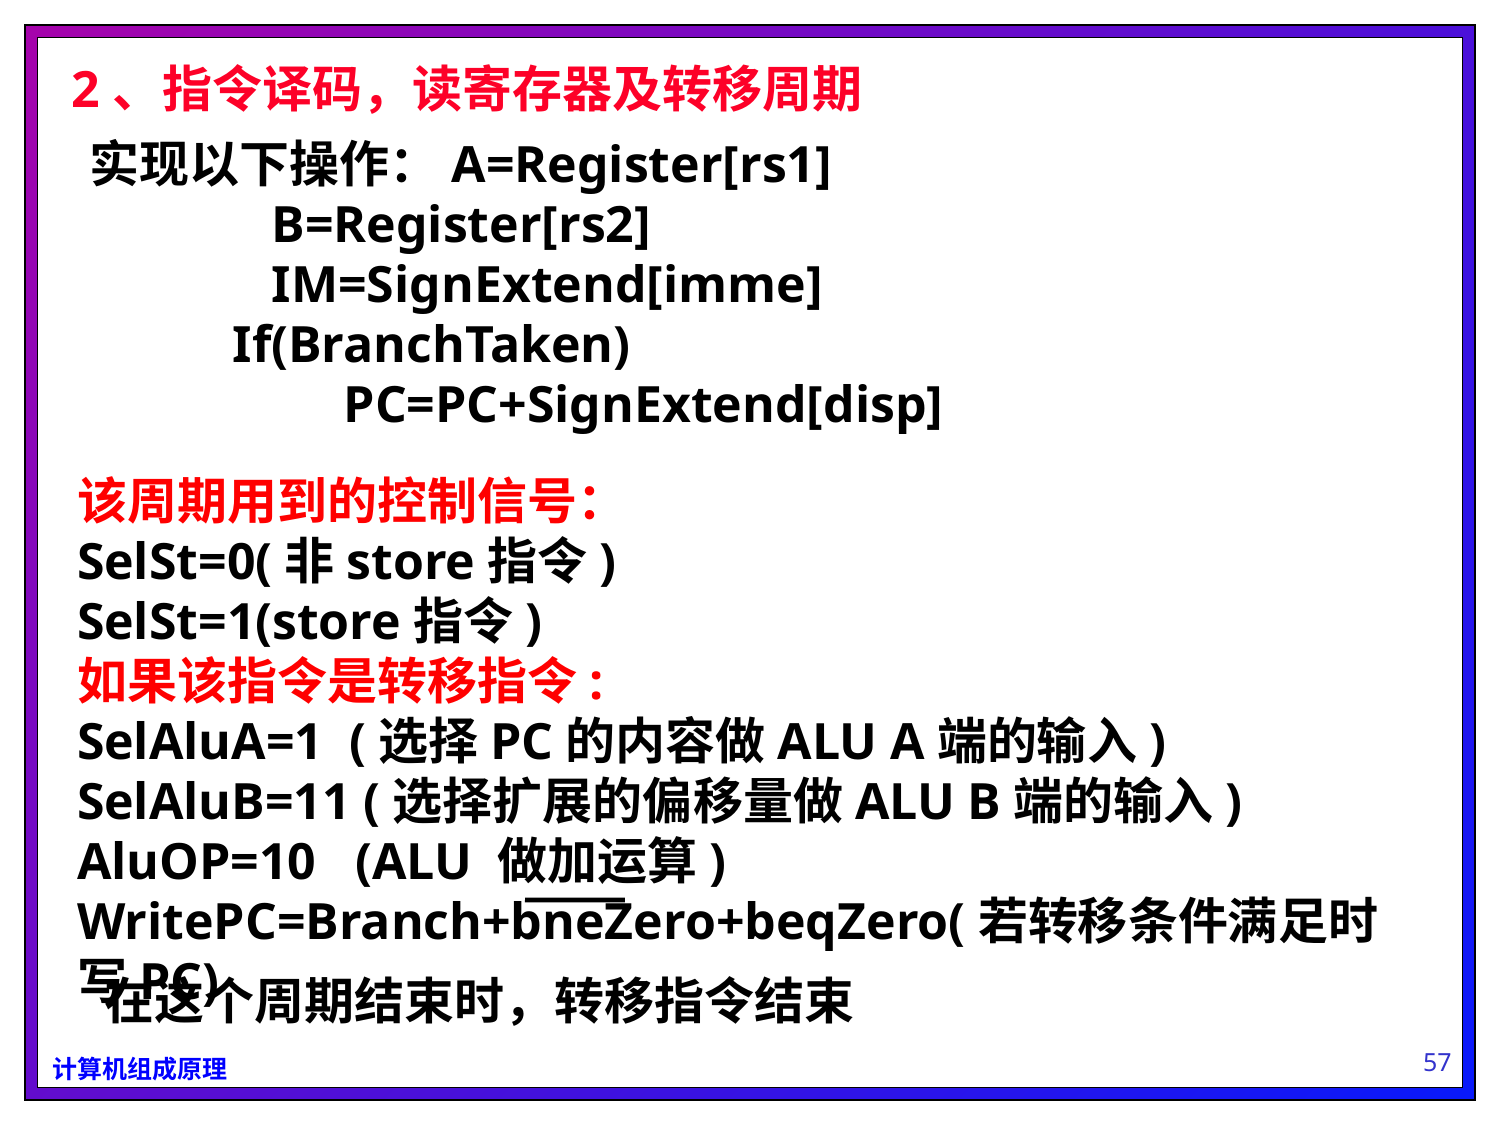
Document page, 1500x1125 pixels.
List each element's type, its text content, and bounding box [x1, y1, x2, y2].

text_box 该周期用到的控制信号： SelSt=0(非store指令) SelSt=1(store指令) 如果该指令是转移指令: SelAluA=1 (选择PC的内容做ALU A端的输入) SelAluB=11 (选择扩展的偏移量做ALU B端的输入) AluOP=10 (ALU 做加运算) WritePC=Branch+bneZero+beqZero(若转移条件满足时写PC) [62, 462, 1425, 1018]
text_box 在这个周期结束时，转移指令结束 [89, 962, 870, 1038]
text_box 实现以下操作：A=Register[rs1] B=Register[rs2] IM=SignExtend[imme] If(BranchTaken) PC=PC+SignExtend[disp] [74, 124, 1363, 440]
text_box 2、指令译码，读寄存器及转移周期 [57, 49, 878, 125]
